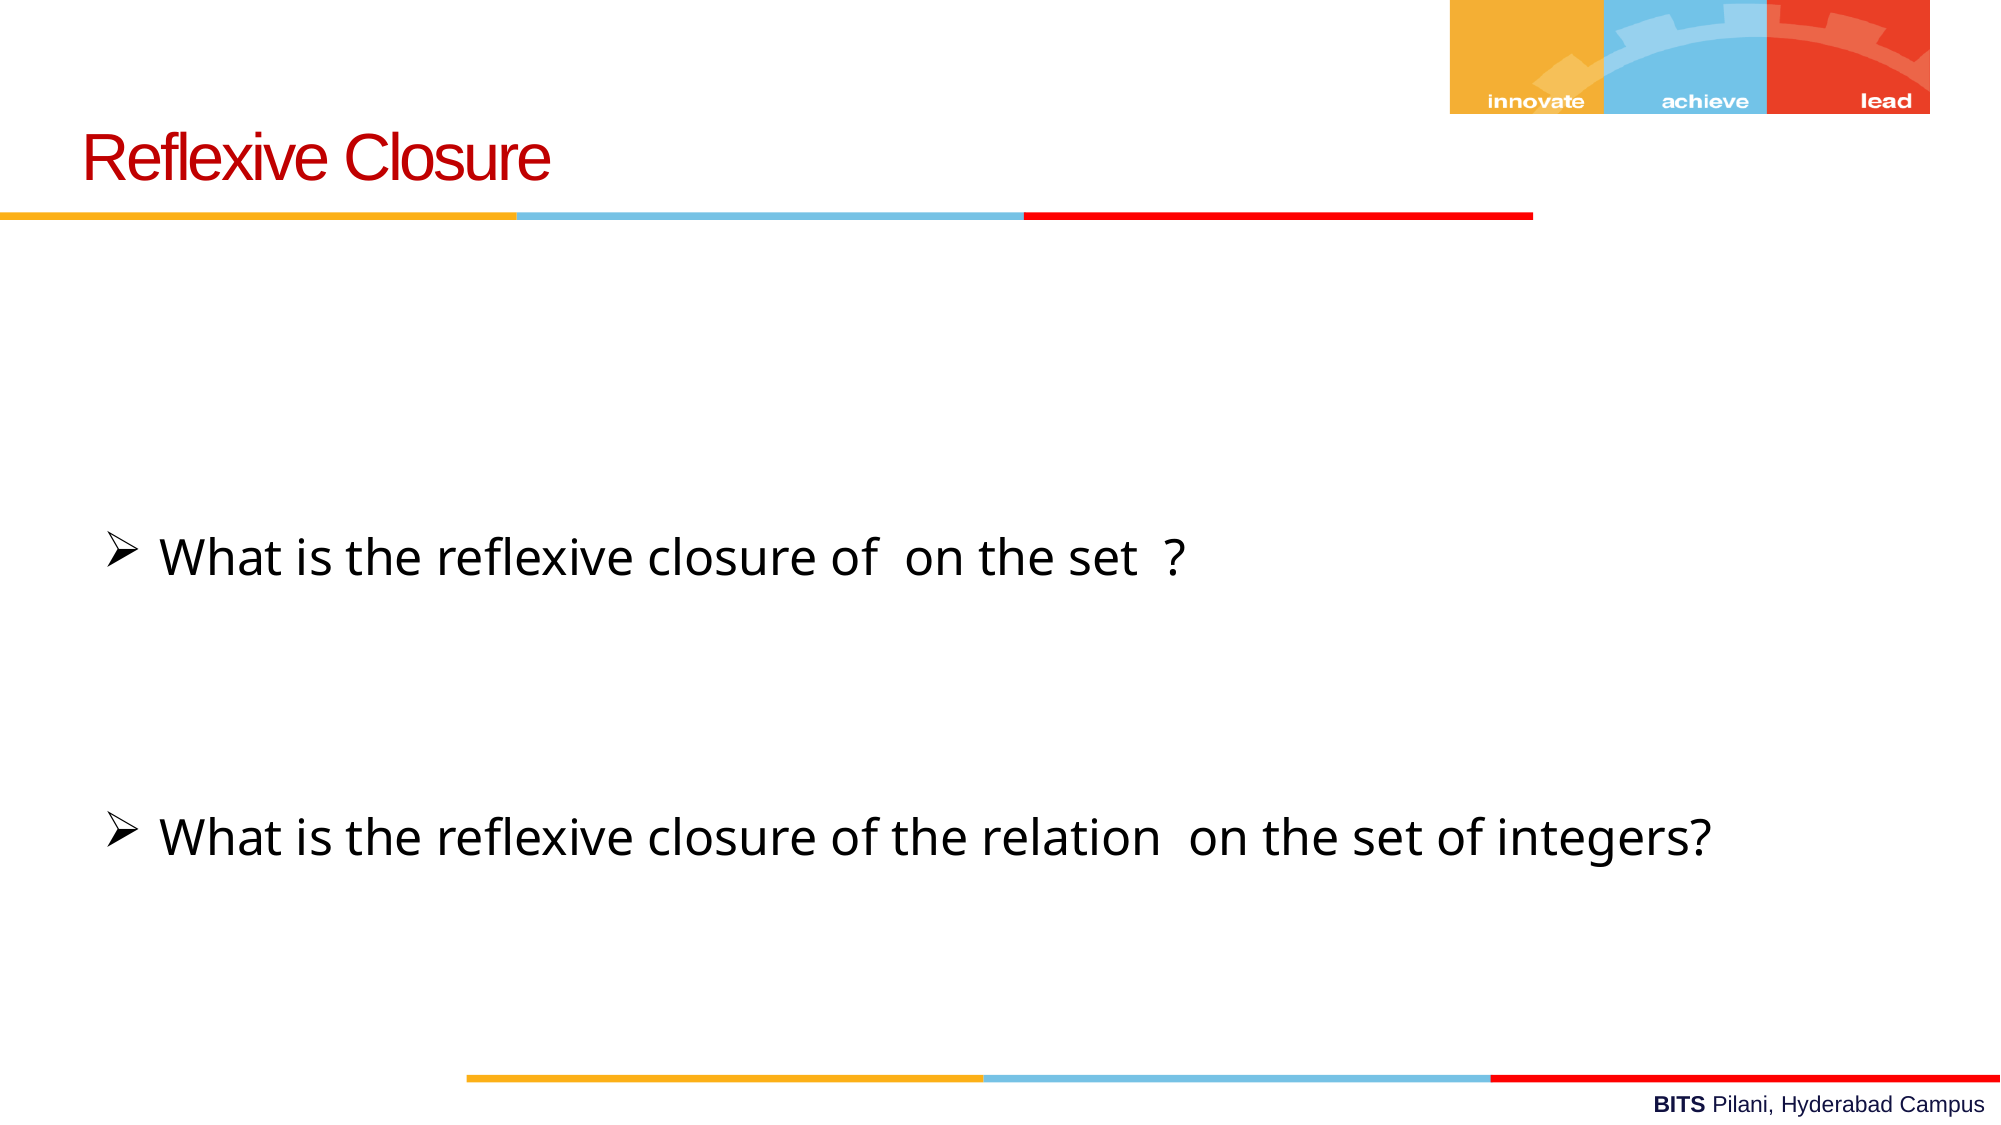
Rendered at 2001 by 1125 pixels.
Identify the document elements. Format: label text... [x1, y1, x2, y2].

list Reflexive Closure [66, 24, 1450, 213]
picture [1449, 0, 1930, 114]
